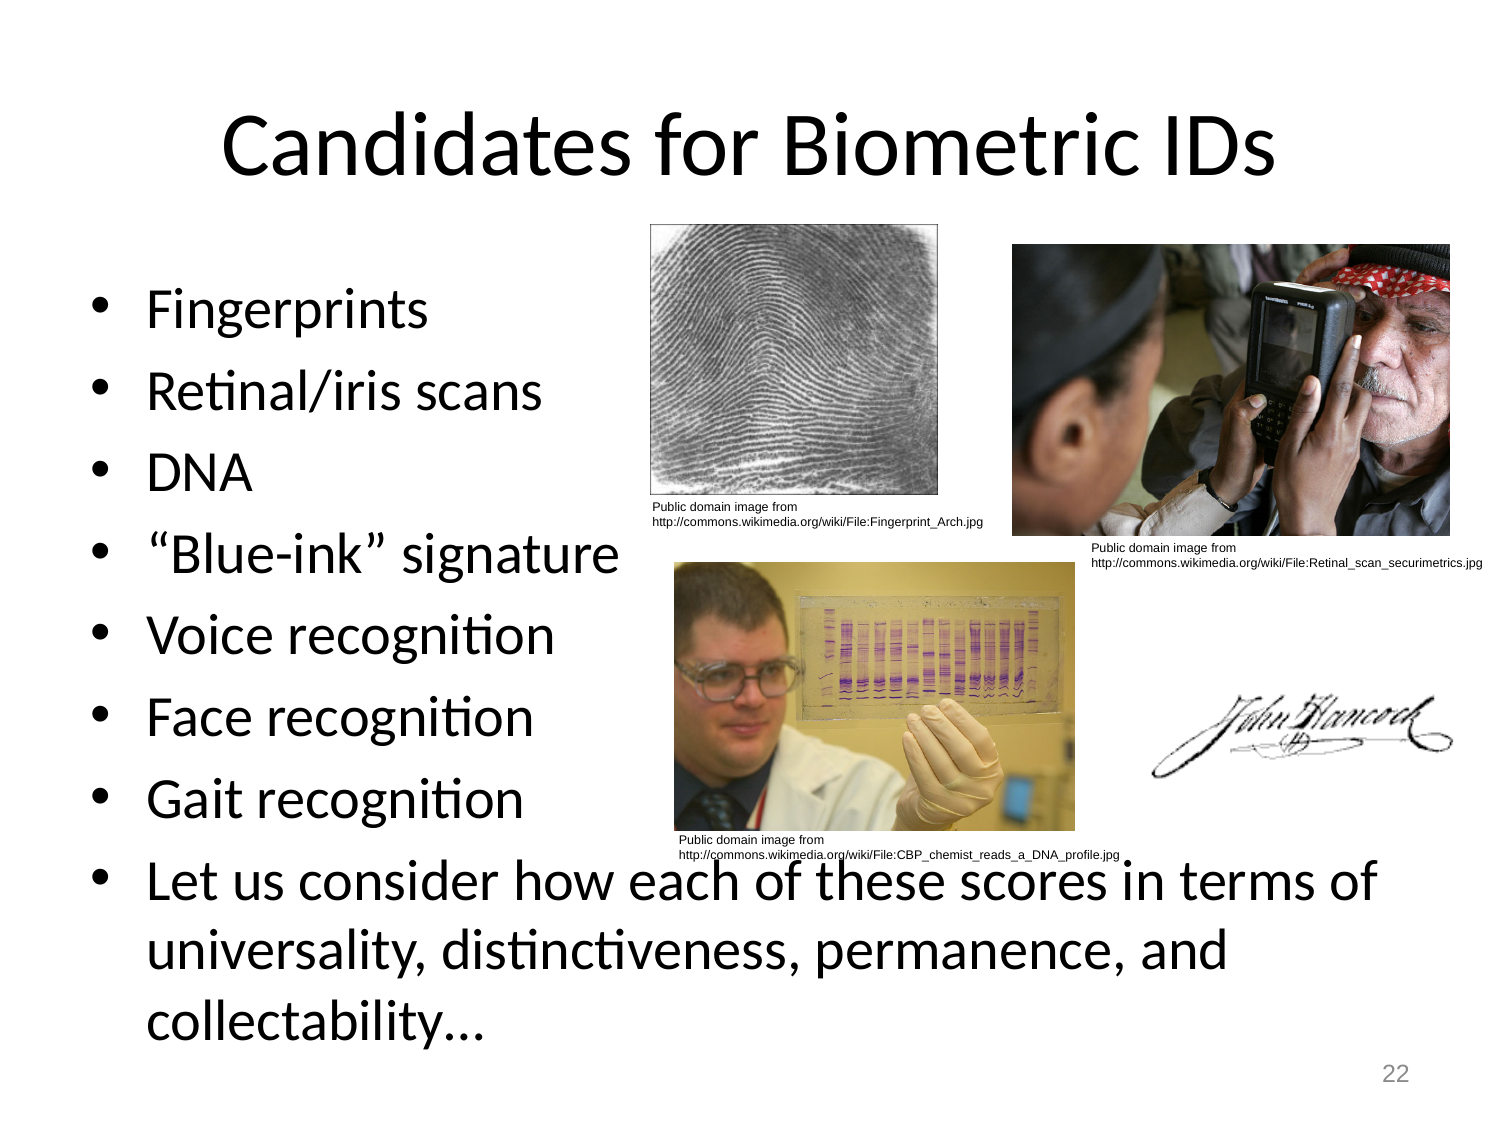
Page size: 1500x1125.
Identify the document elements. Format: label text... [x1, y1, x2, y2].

list Fingerprints Retinal/iris scans DNA “Blue-ink” signature Voice recognition Face recognition Gait recognition Let us consider how each of these scores in terms of universality, distinctiveness, permanence, and collectability… [74, 262, 1426, 1088]
title Candidates for Biometric IDs [74, 44, 1426, 233]
text_box Public domain image from http://commons.wikimedia.org/wiki/File:Fingerprint_Arch.jpg [637, 491, 999, 537]
slide_number 22 [1074, 1042, 1425, 1103]
picture [649, 224, 938, 495]
picture [1012, 244, 1451, 537]
text_box Public domain image from http://commons.wikimedia.org/wiki/File:CBP_chemist_reads_a_DNA_profile.jpg [664, 824, 1135, 870]
picture [674, 562, 1076, 831]
picture [1149, 687, 1462, 785]
text_box Public domain image from http://commons.wikimedia.org/wiki/File:Retinal_scan_securimetrics.jpg [1076, 532, 1498, 577]
